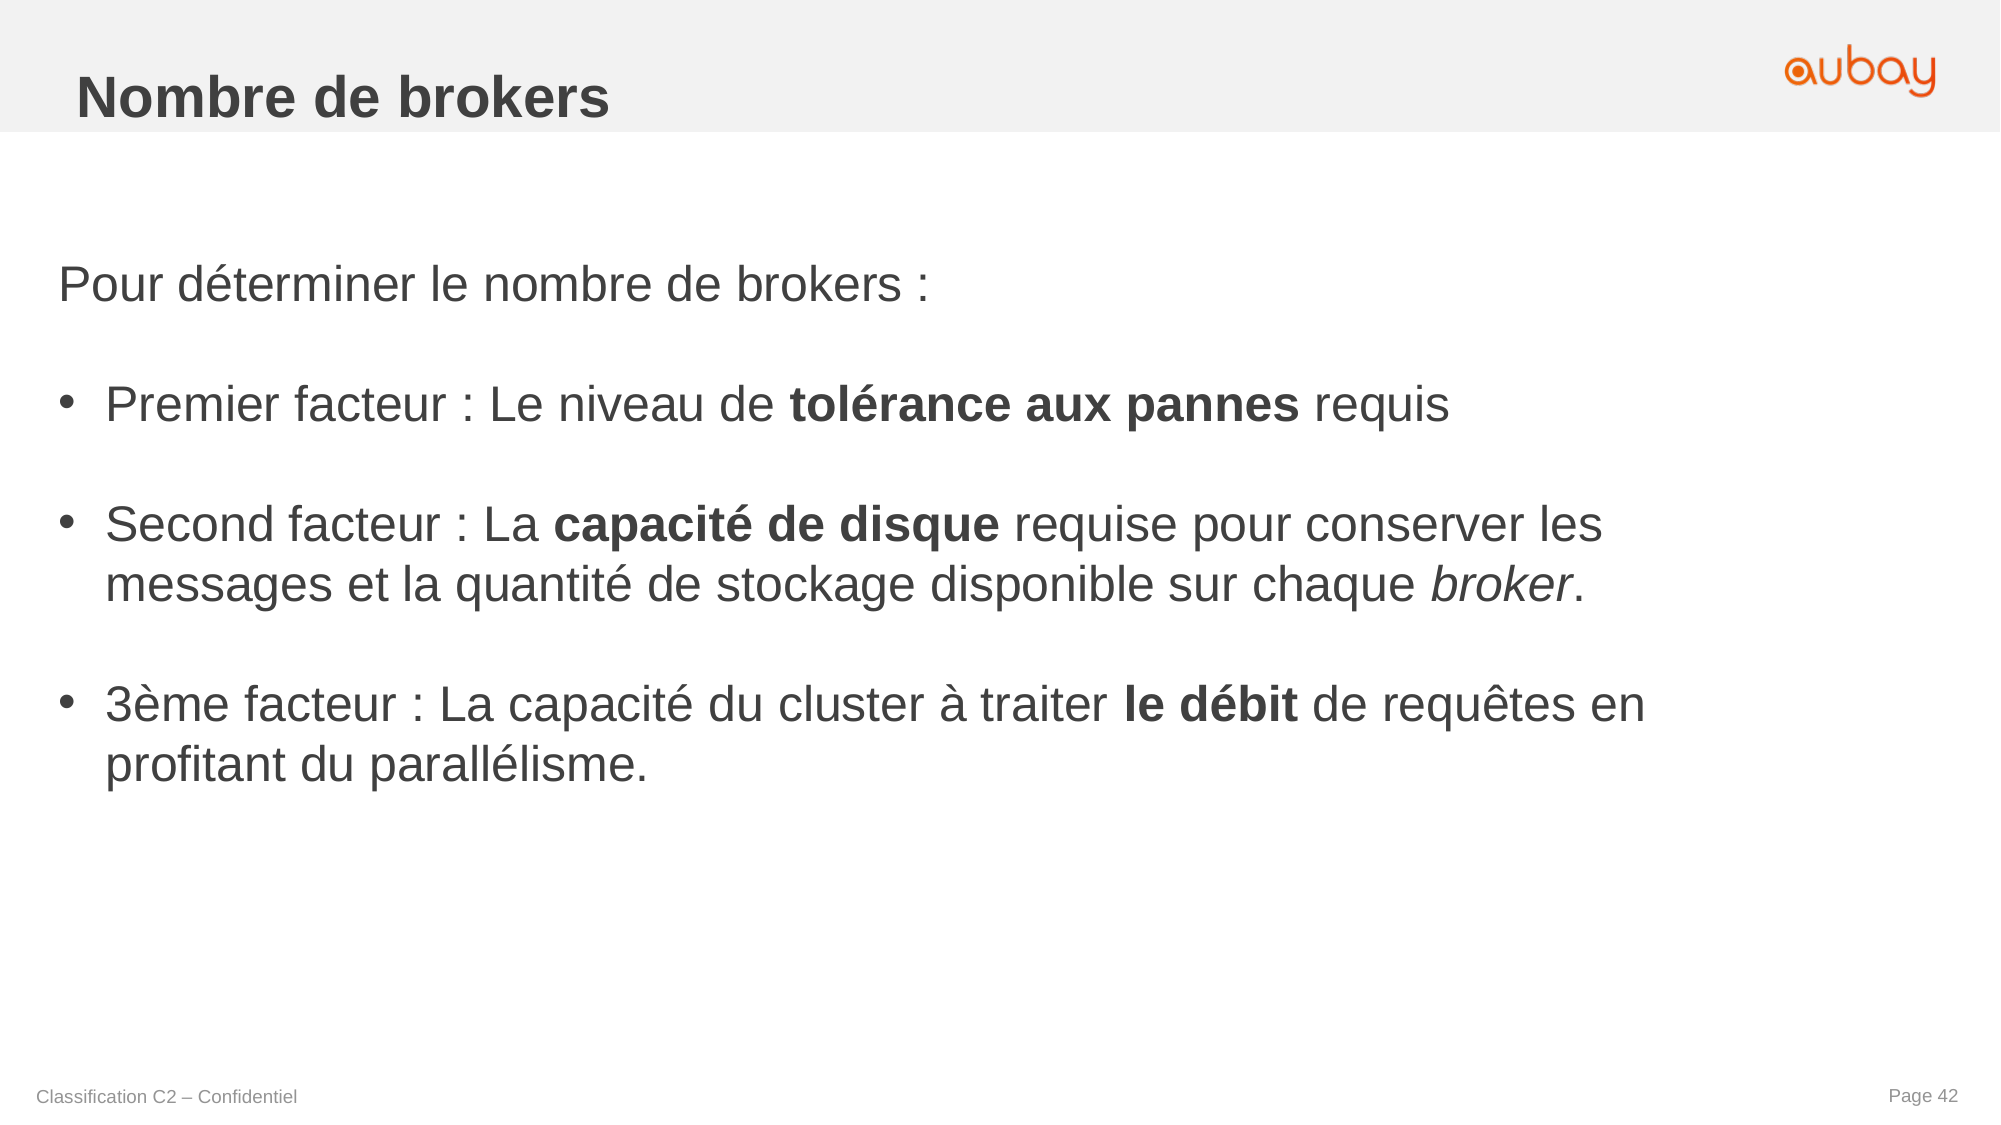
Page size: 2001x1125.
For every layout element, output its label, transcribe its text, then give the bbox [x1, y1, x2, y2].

picture [1781, 26, 1939, 116]
list Nombre de brokers [61, 33, 1720, 115]
text_box Pour déterminer le nombre de brokers : Premier facteur : Le niveau de tolérance aux pannes requis Second facteur : La capacité de disque requise pour conserver les messages et la quantité de stockage disponible sur chaque broker. 3ème facteur : La capacité du cluster à traiter le débit de requêtes en profitant du parallélisme. [43, 139, 1702, 1125]
